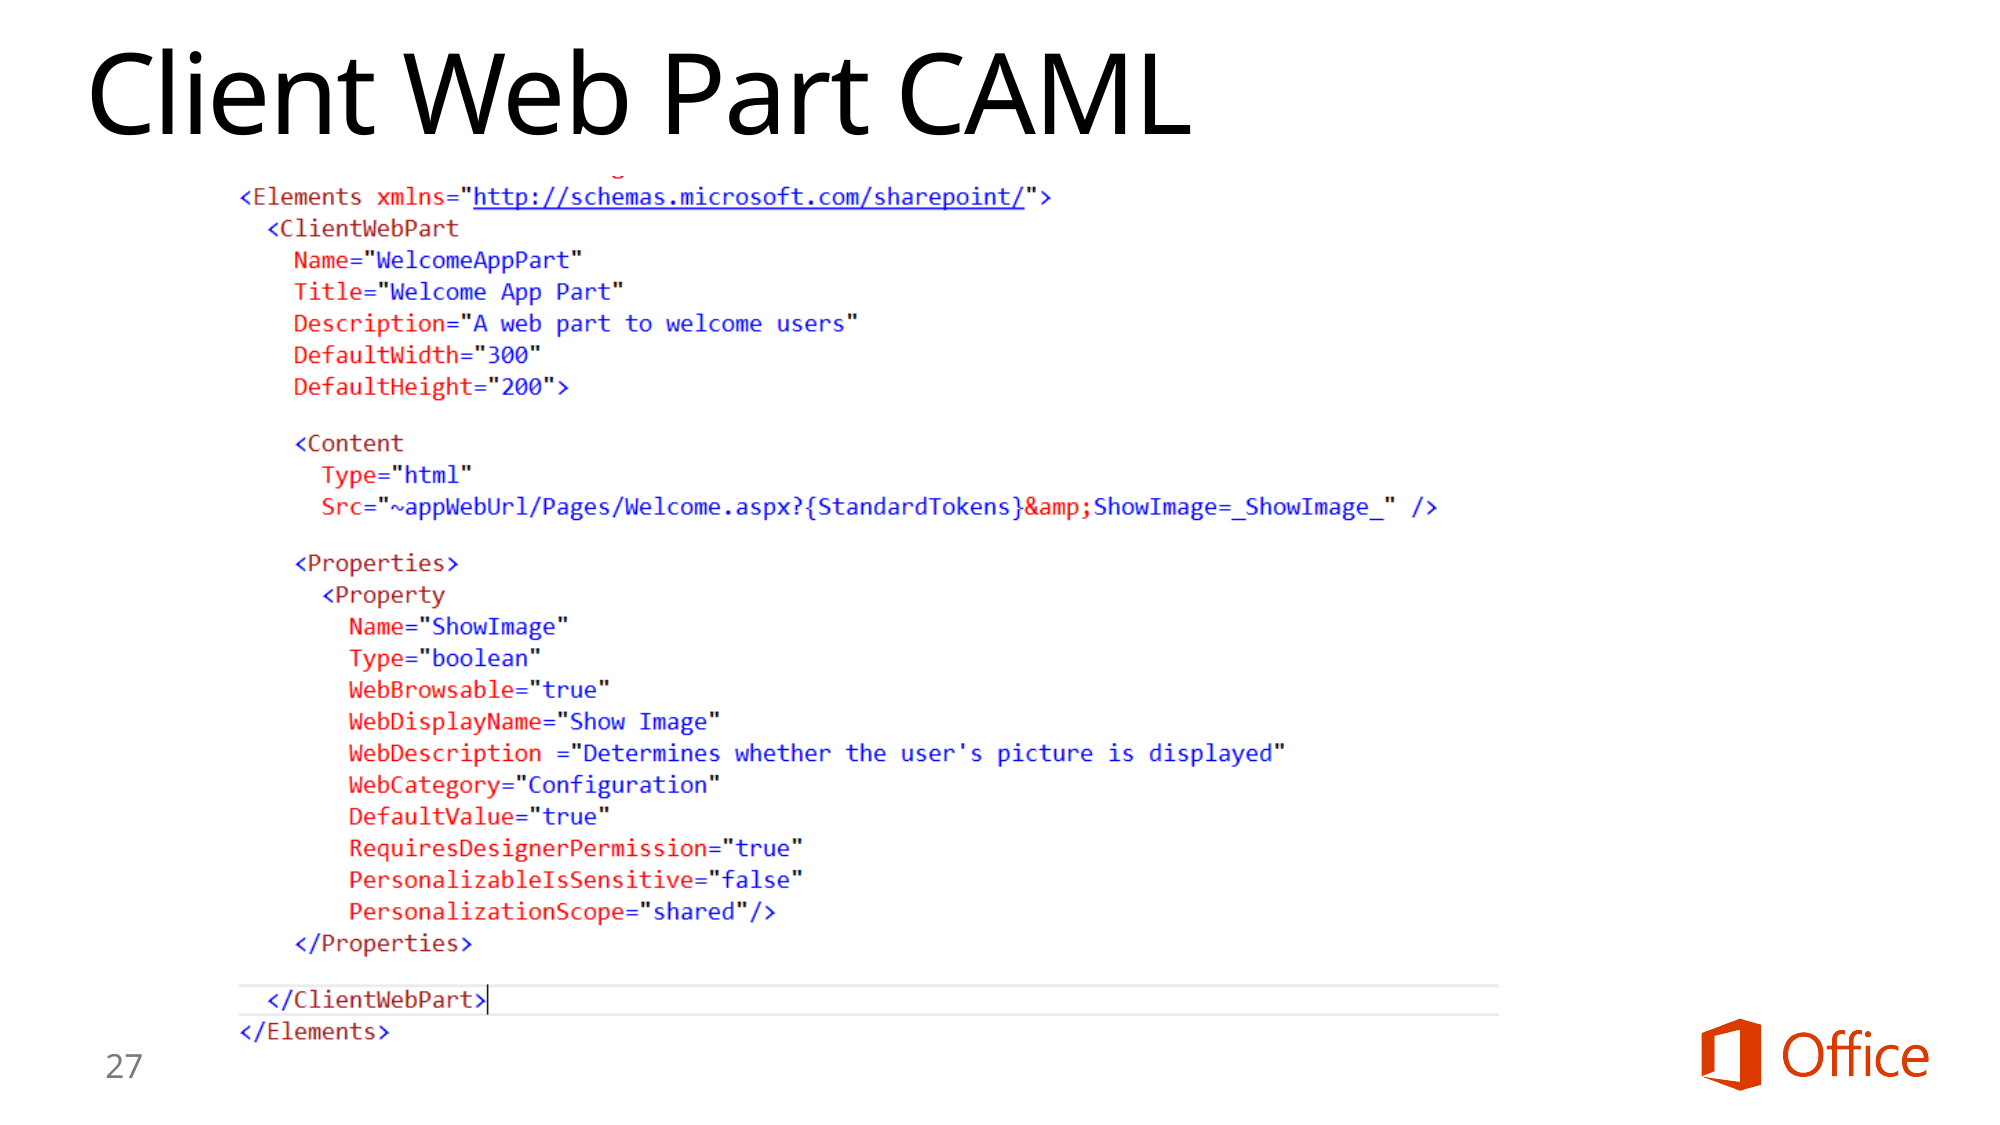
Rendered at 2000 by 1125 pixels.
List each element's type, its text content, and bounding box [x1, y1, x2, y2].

picture [239, 175, 1499, 1053]
title Client Web Part CAML [85, 37, 1914, 161]
slide_number 27 [85, 1049, 178, 1086]
picture [1670, 987, 1960, 1122]
